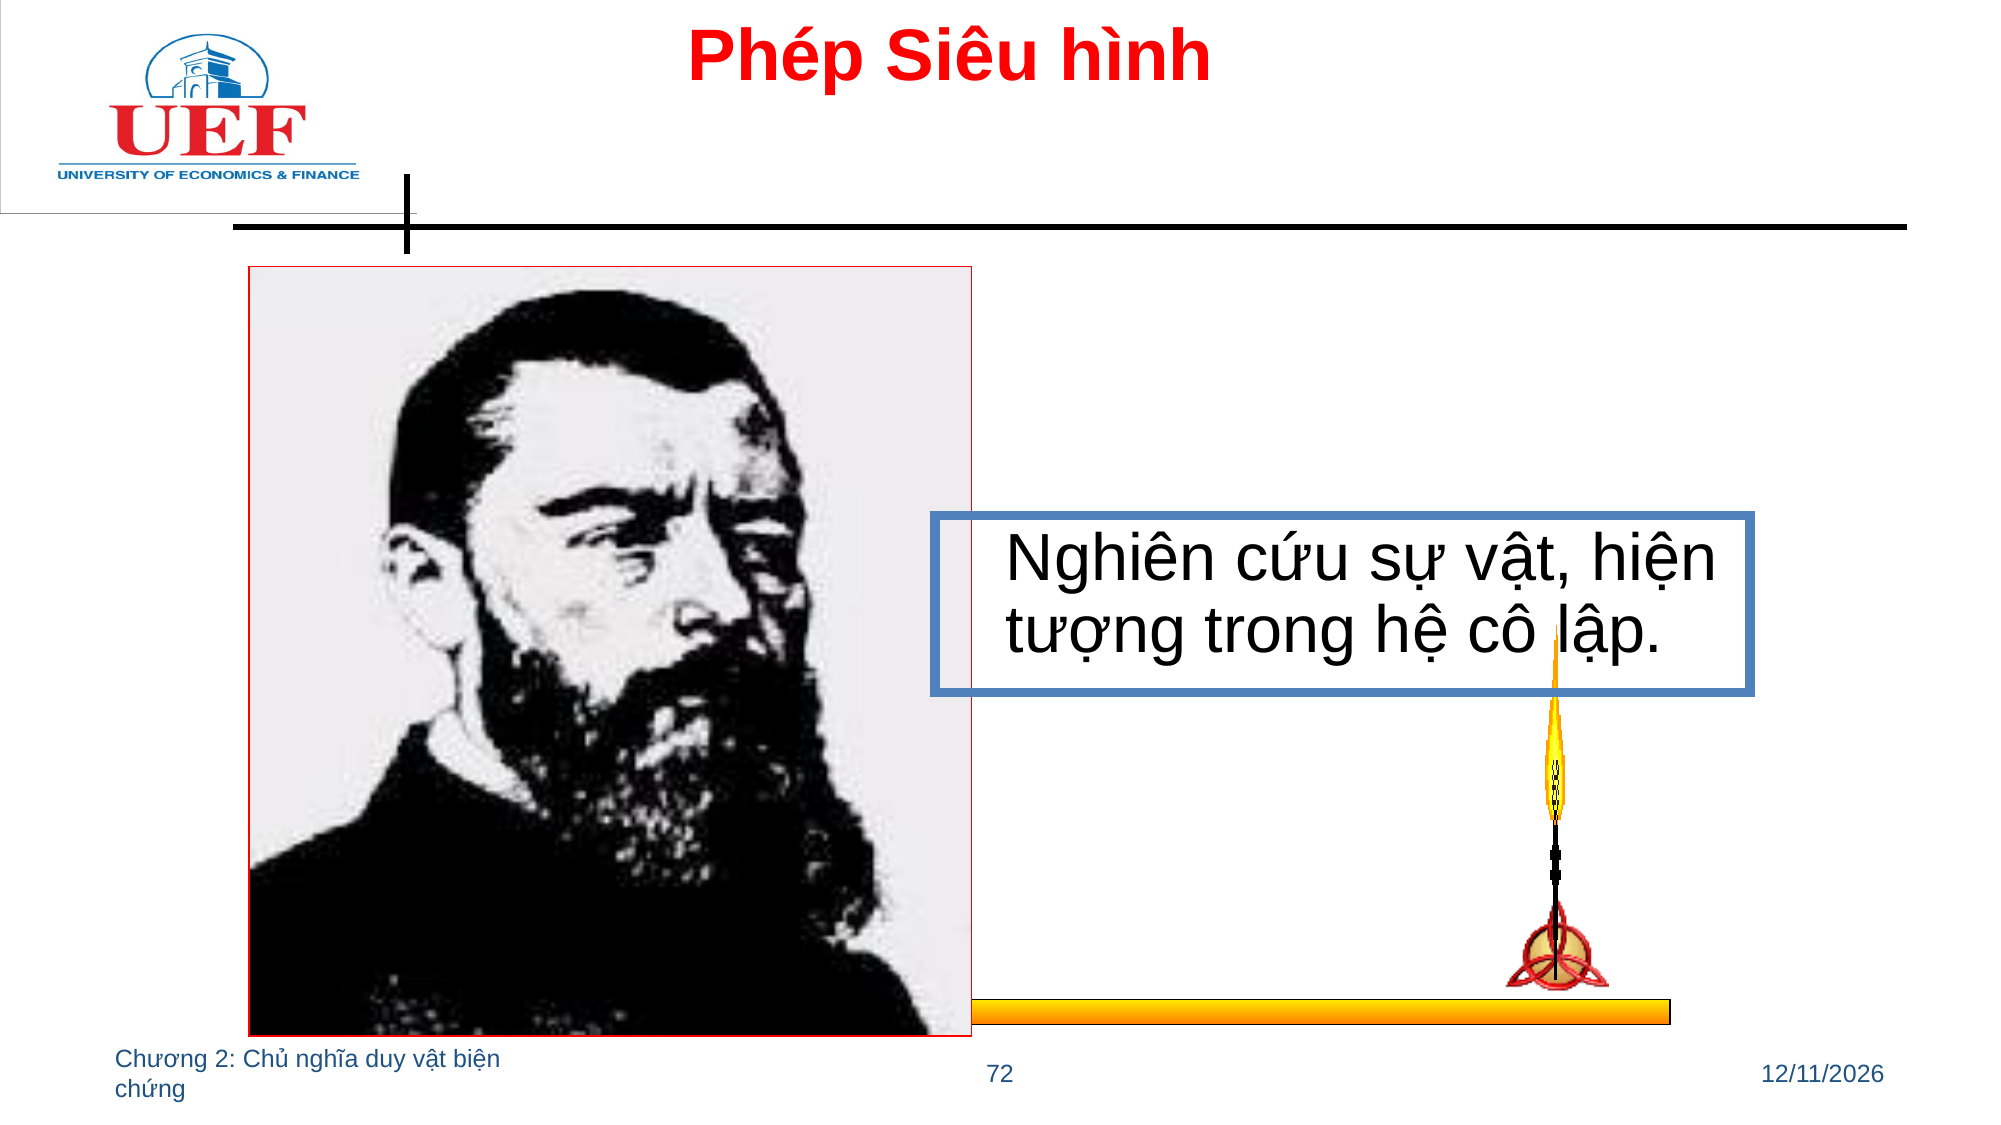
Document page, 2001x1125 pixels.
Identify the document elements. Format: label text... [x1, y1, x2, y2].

text_box [974, 999, 1671, 1025]
picture [249, 266, 971, 1036]
picture [1504, 621, 1609, 995]
slide_number 72 [683, 1042, 1317, 1103]
picture [0, 0, 417, 214]
text_box Phép Siêu hình [586, 0, 1315, 102]
footer Chương 2: Chủ nghĩa duy vật biện chứng [99, 1042, 567, 1103]
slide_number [1433, 1042, 1900, 1103]
text_box Nghiên cứu sự vật, hiện tượng trong hệ cô lập. [974, 515, 1750, 693]
